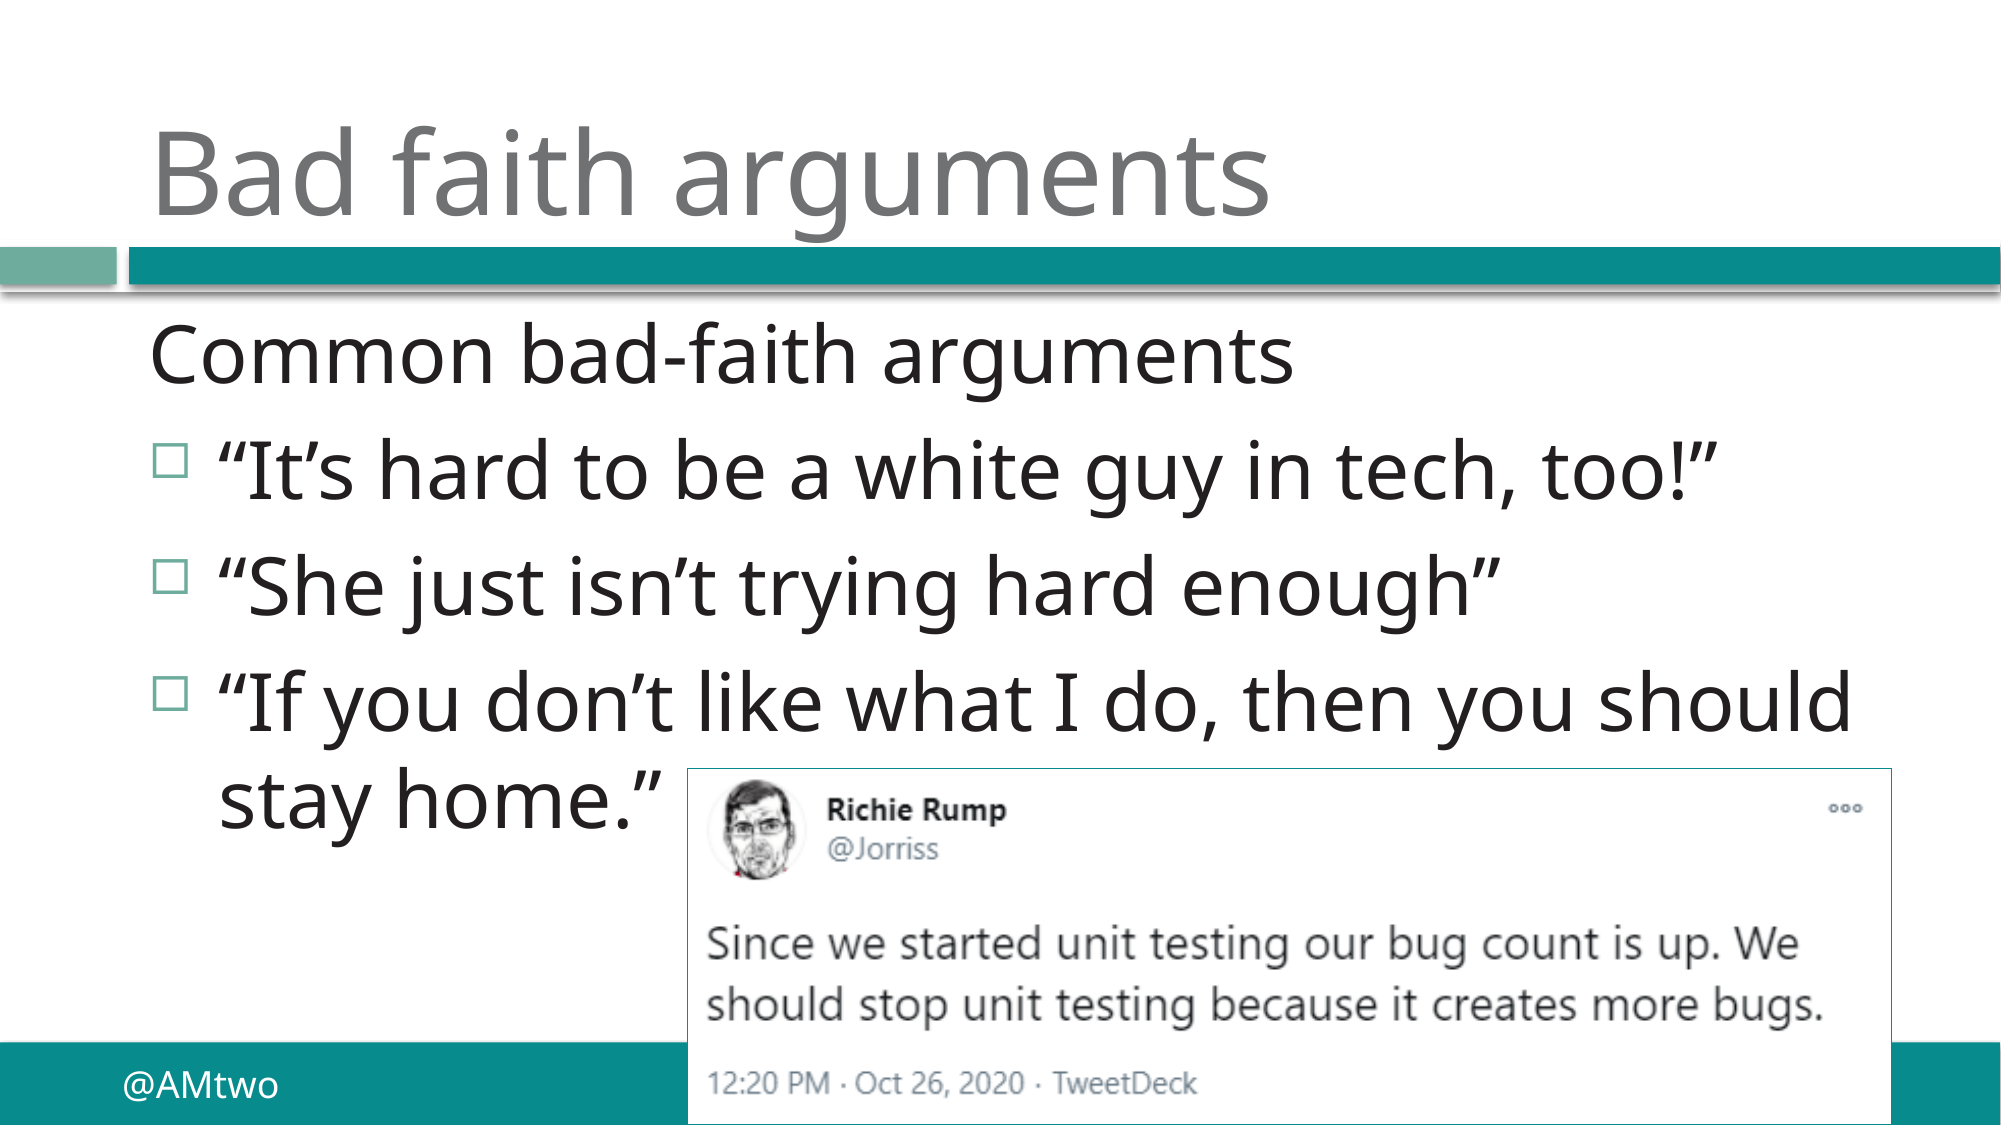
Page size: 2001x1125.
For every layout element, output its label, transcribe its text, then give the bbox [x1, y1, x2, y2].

picture [686, 768, 1892, 1125]
list Common bad-faith arguments “It’s hard to be a white guy in tech, too!” “She just isn’t trying hard enough” “If you don’t like what I do, then you should stay home.” [133, 295, 1918, 1028]
title Bad faith arguments [133, 25, 1917, 246]
